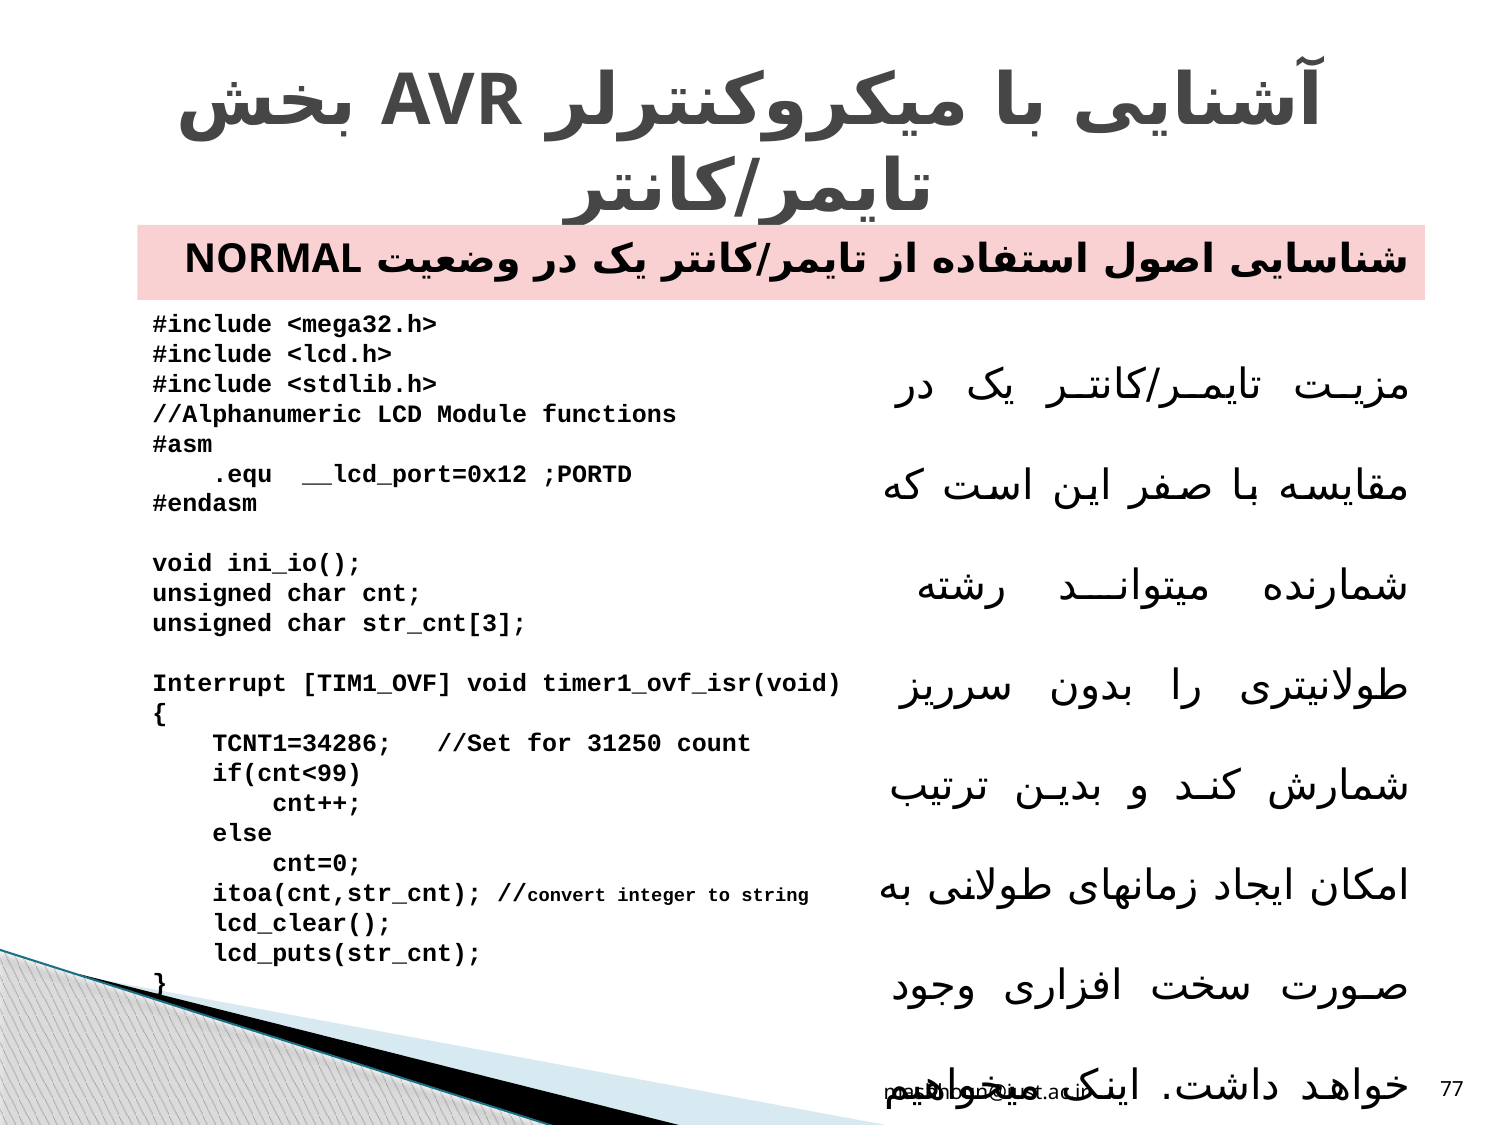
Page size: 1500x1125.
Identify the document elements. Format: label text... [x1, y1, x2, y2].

footer mashhoun@iust.ac.ir [718, 1051, 1105, 1112]
text_box #include <mega32.h> #include <lcd.h> #include <stdlib.h> //Alphanumeric LCD Module functions #asm .equ __lcd_port=0x12 ;PORTD #endasm void ini_io(); unsigned char cnt; unsigned char str_cnt[3]; Interrupt [TIM1_OVF] void timer1_ovf_isr(void) { TCNT1=34286; //Set for 31250 count if(cnt<99) cnt++; else cnt=0; itoa(cnt,str_cnt); //convert integer to string lcd_clear(); lcd_puts(str_cnt); } [137, 299, 863, 988]
slide_number 77 [1418, 1051, 1479, 1112]
text_box شناسایی اصول استفاده از تایمر/کانتر یک در وضعیت NORMAL [137, 224, 1425, 299]
title آشنایی با میکروکنترلر AVR بخش تایمر/کانتر [75, 45, 1425, 233]
text_box مزیت تایمر/کانتر یک در مقایسه با صفر این است که شمارنده میتواند رشته طولانی﻿تری را بدون سرریز شمارش کند و بدین ترتیب امکان ایجاد زمانهای طولانی به صورت سخت افزاری وجود خواهد داشت. اینک میخواهیم یک حلقه تایمر یک ثانیه طراحی نماییم. [862, 299, 1425, 1052]
